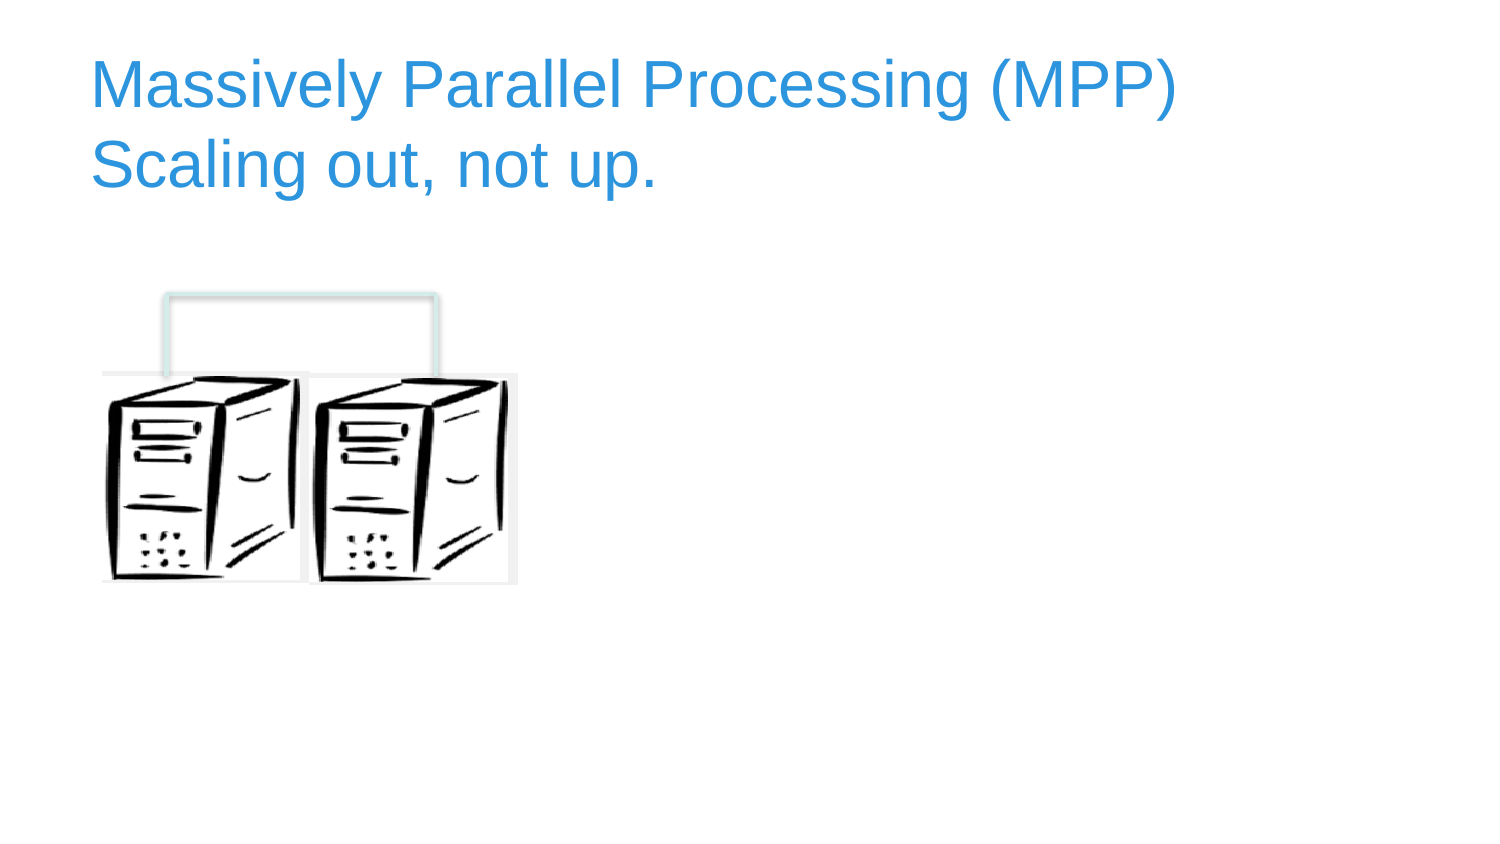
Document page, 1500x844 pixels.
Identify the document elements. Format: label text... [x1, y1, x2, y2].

picture [102, 370, 518, 585]
title Massively Parallel Processing (MPP) Scaling out, not up. [75, 33, 1425, 175]
